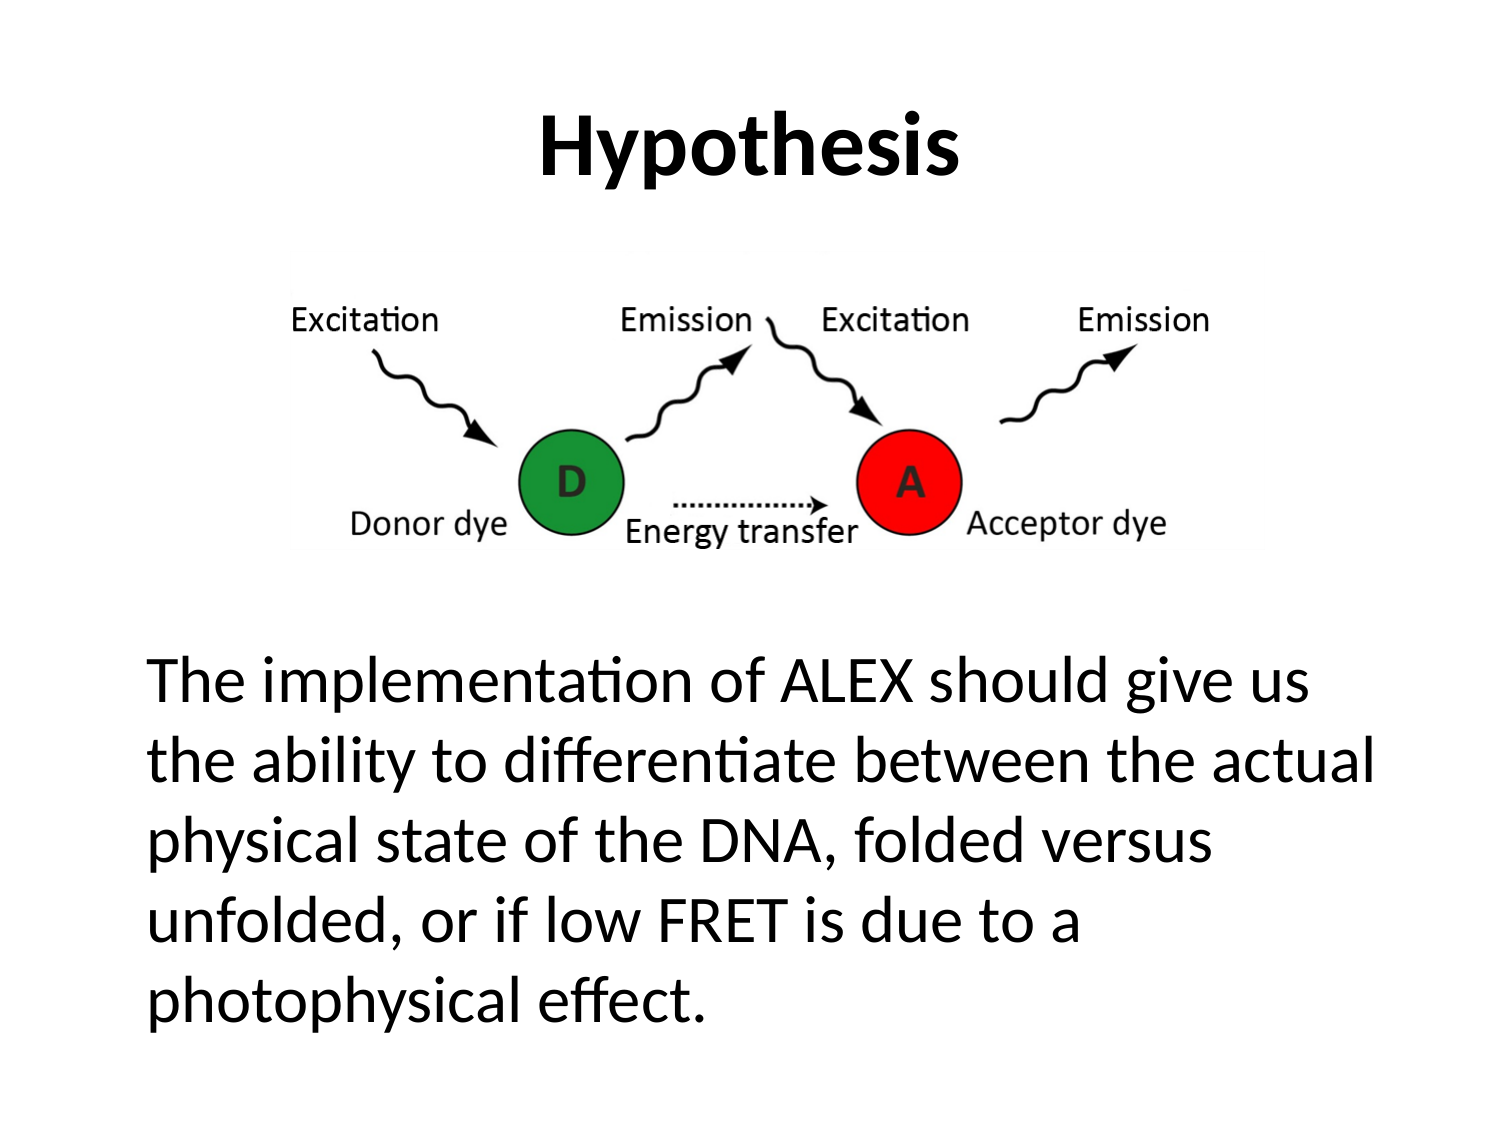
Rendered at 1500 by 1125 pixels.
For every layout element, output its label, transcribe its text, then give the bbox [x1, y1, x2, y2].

list The implementation of ALEX should give us the ability to differentiate between the actual physical state of the DNA, folded versus unfolded, or if low FRET is due to a photophysical effect. [74, 628, 1426, 1036]
title Hypothesis [74, 44, 1426, 233]
picture [289, 250, 1266, 551]
